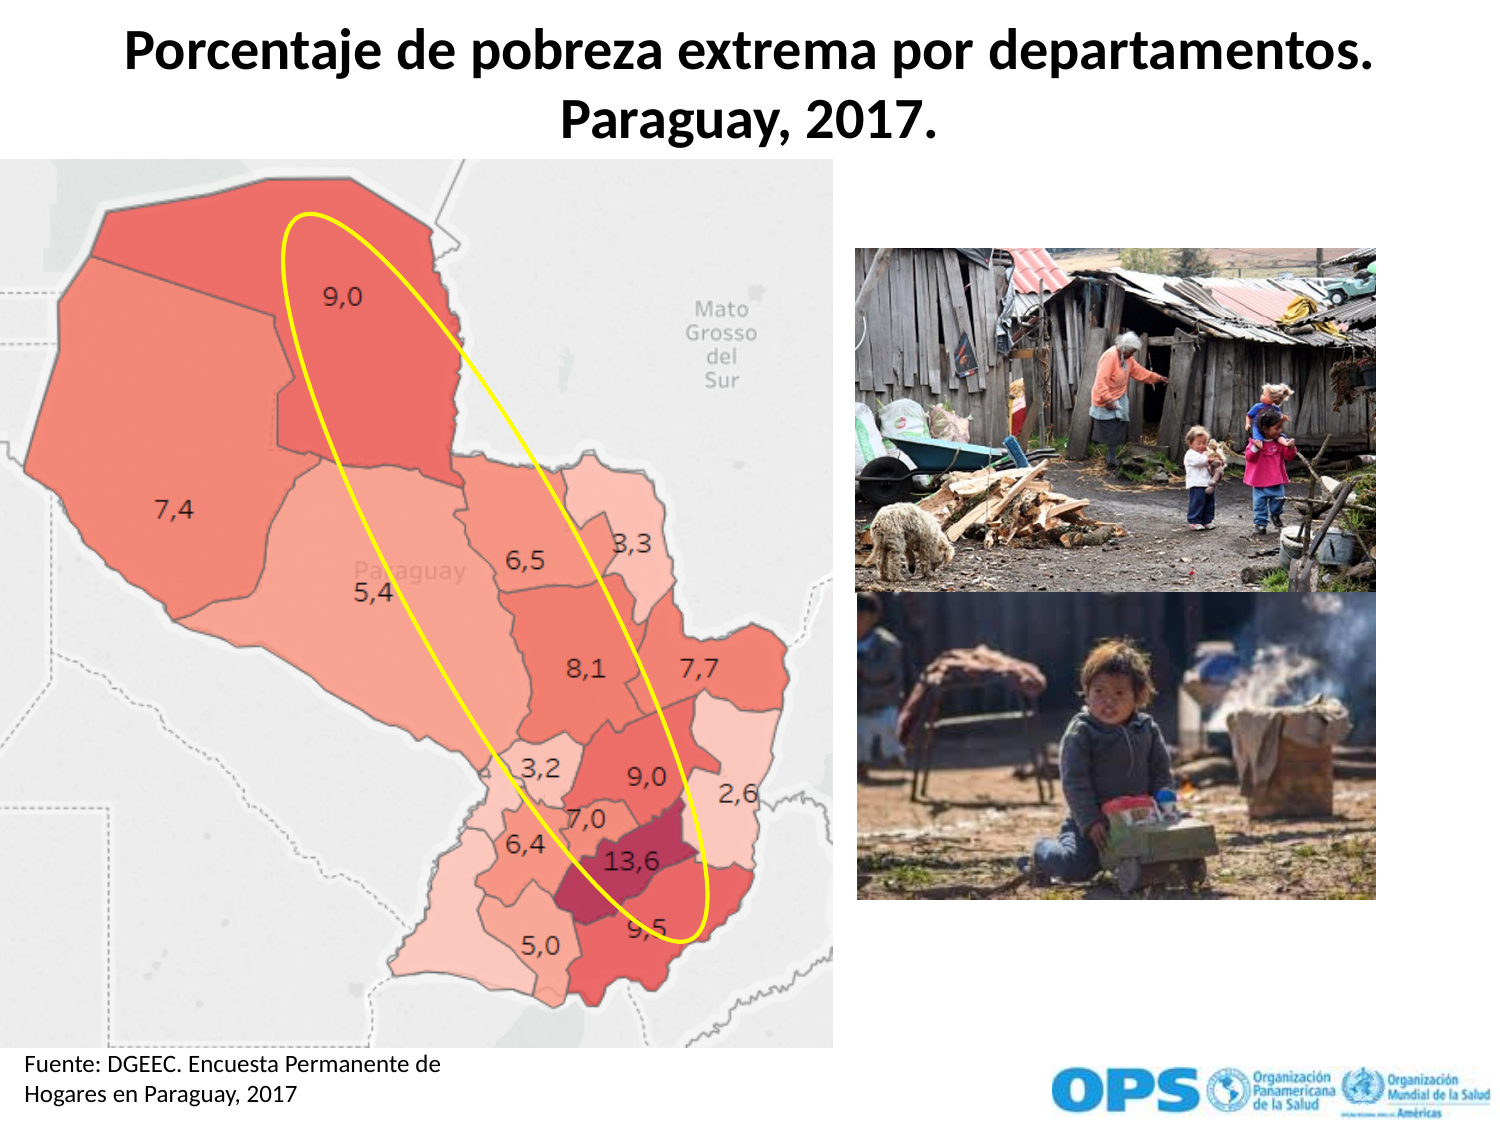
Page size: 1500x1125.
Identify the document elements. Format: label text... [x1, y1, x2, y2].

text_box Fuente: DGEEC. Encuesta Permanente de Hogares en Paraguay, 2017 [9, 1056, 491, 1115]
picture [1051, 1065, 1495, 1120]
picture [855, 247, 1377, 900]
title Porcentaje de pobreza extrema por departamentos. Paraguay, 2017. [75, 0, 1425, 161]
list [0, 158, 833, 1048]
